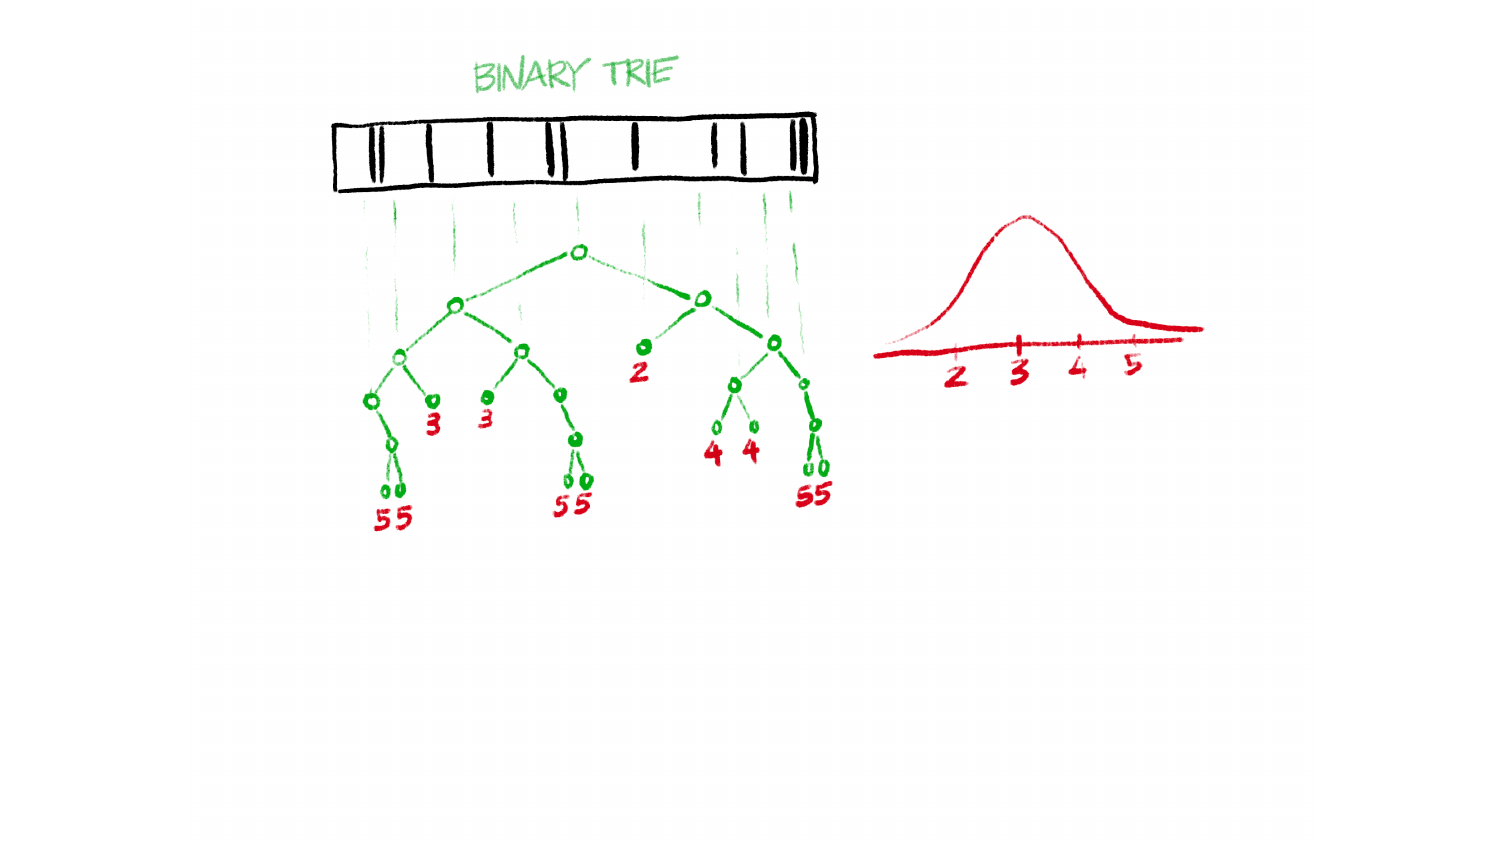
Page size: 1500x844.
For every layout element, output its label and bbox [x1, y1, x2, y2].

picture [186, 0, 1313, 844]
